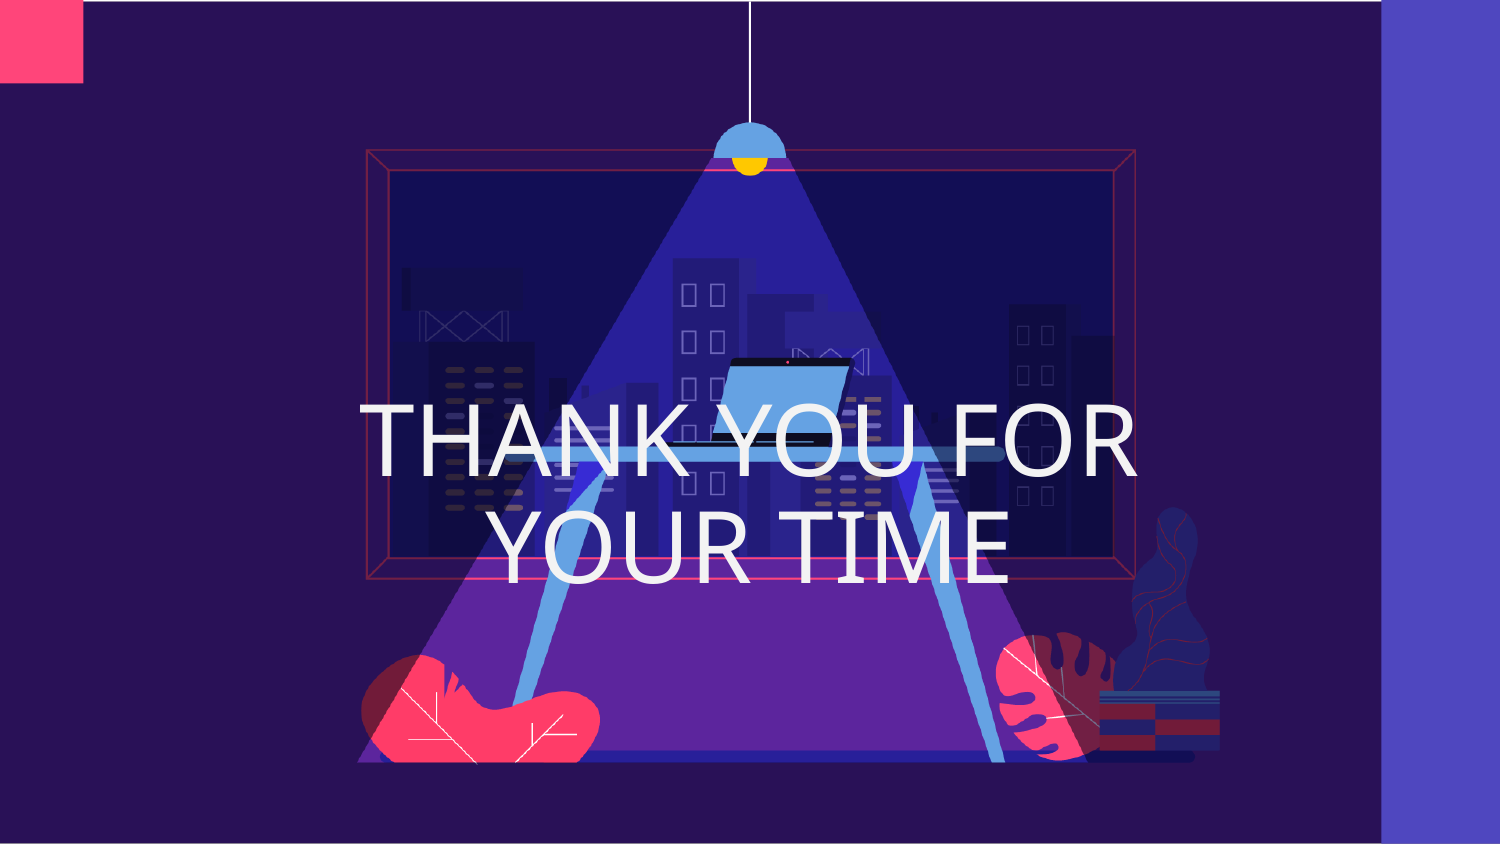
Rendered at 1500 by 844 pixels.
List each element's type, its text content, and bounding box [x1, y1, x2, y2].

picture [0, 0, 1381, 844]
title THANK YOU FOR YOUR TIME [297, 344, 1203, 651]
